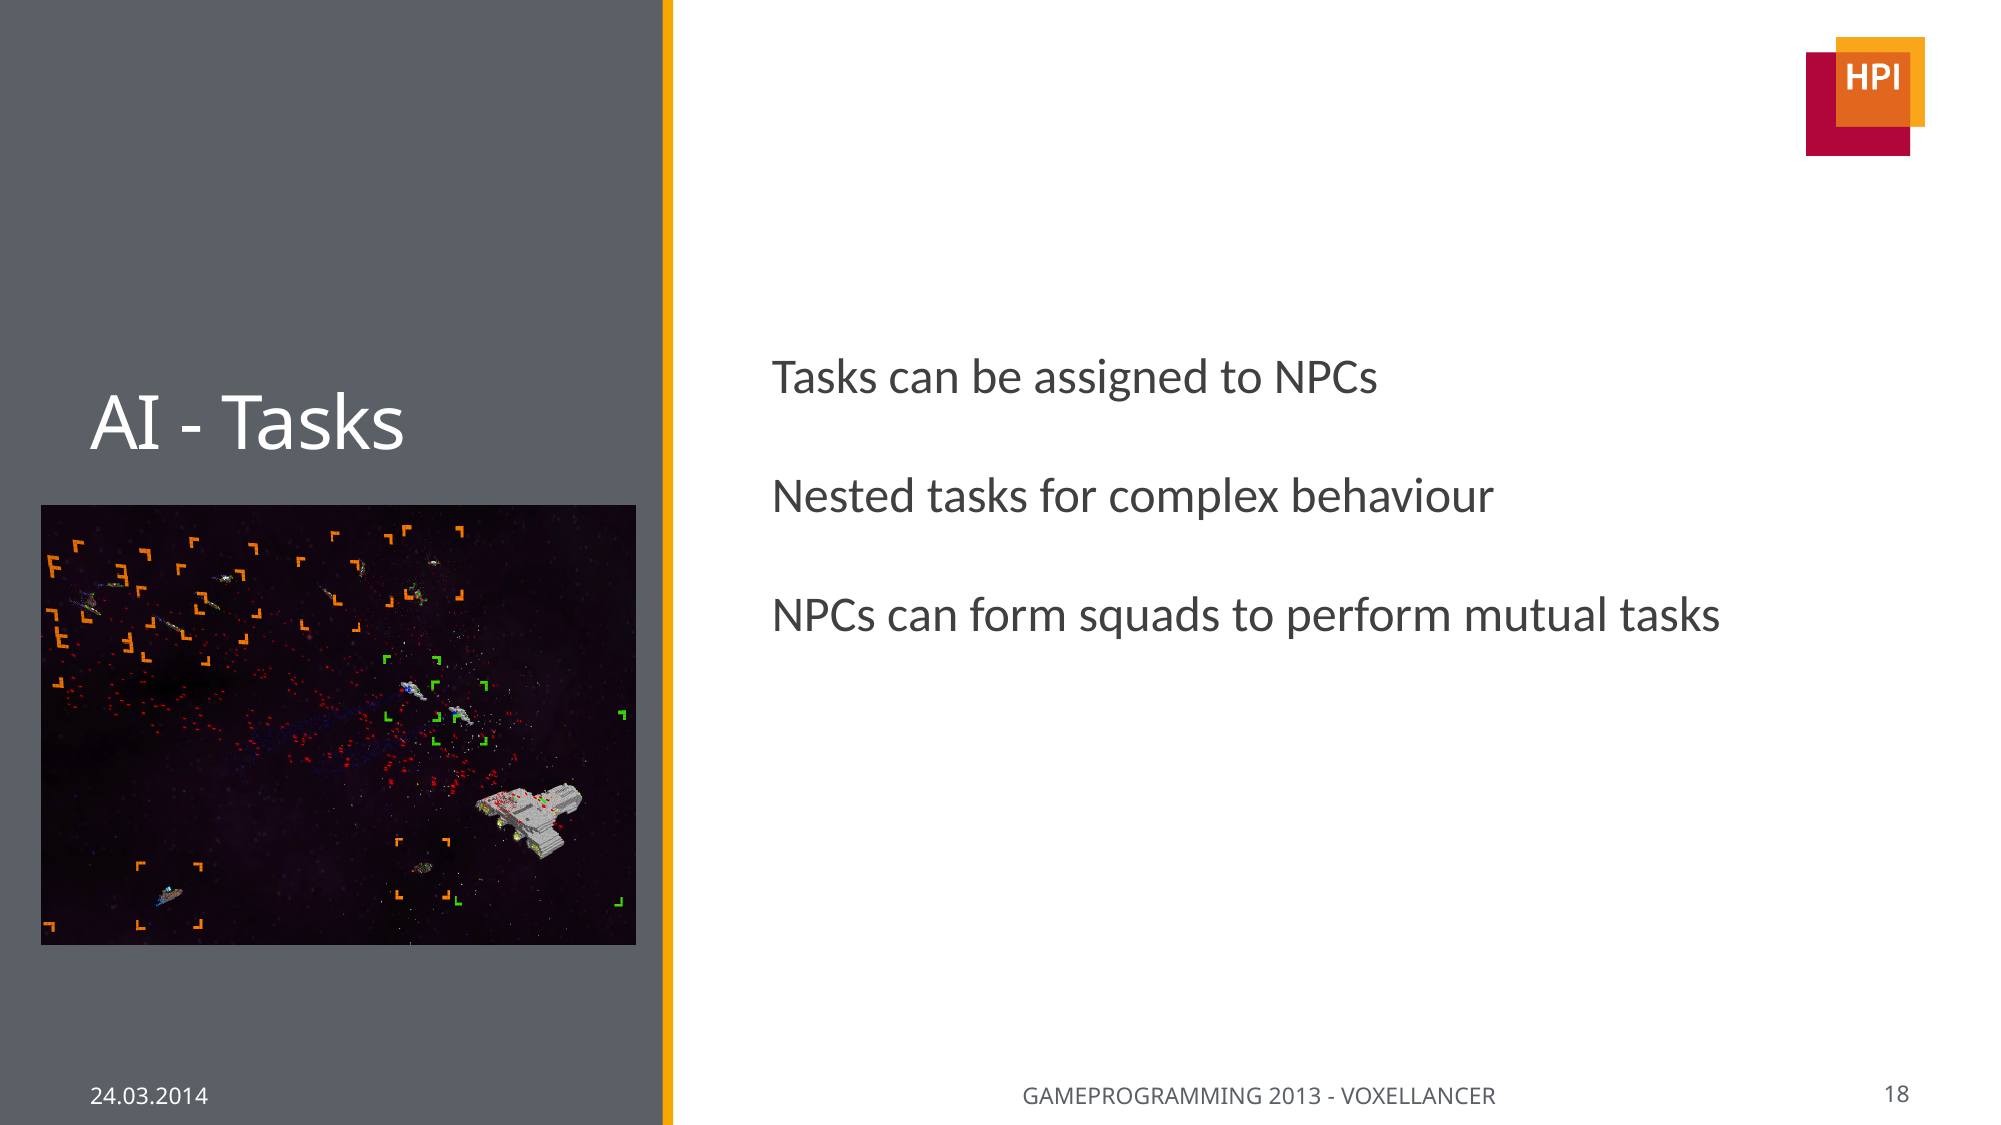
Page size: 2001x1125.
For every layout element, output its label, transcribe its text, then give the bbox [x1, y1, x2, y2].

picture [1806, 37, 1925, 97]
slide_number 18 [1768, 1065, 1926, 1125]
picture [41, 504, 637, 946]
footer Gameprogramming 2013 - Voxellancer [756, 1065, 1763, 1125]
title AI - Tasks [75, 97, 600, 473]
list Tasks can be assigned to NPCs Nested tasks for complex behaviour NPCs can form squads to perform mutual tasks [756, 97, 1925, 997]
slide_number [75, 1065, 233, 1125]
